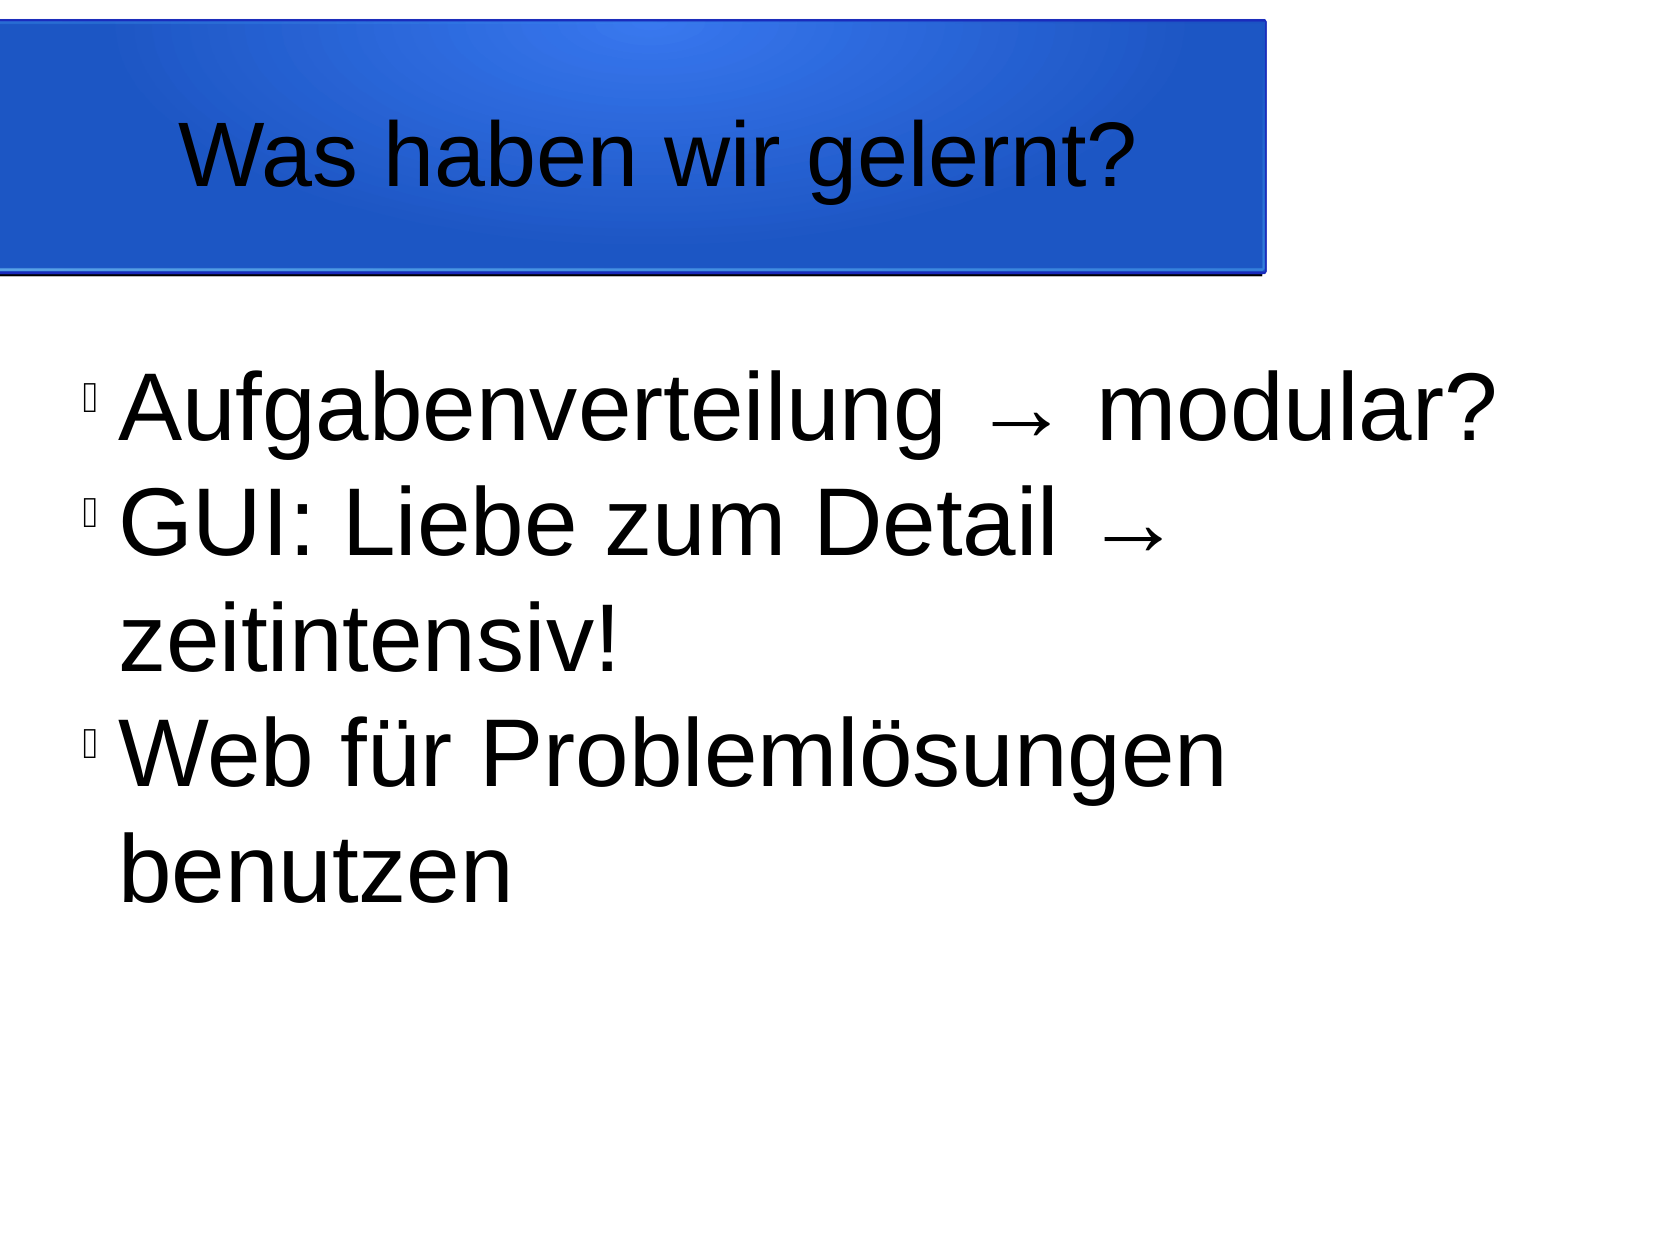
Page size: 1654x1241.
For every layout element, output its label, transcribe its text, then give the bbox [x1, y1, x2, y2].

text_box Was haben wir gelernt? [82, 47, 1235, 252]
picture [0, 17, 1270, 282]
text_box Aufgabenverteilung → modular? GUI: Liebe zum Detail → zeitintensiv! Web für Problemlösungen benutzen [82, 299, 1571, 1019]
